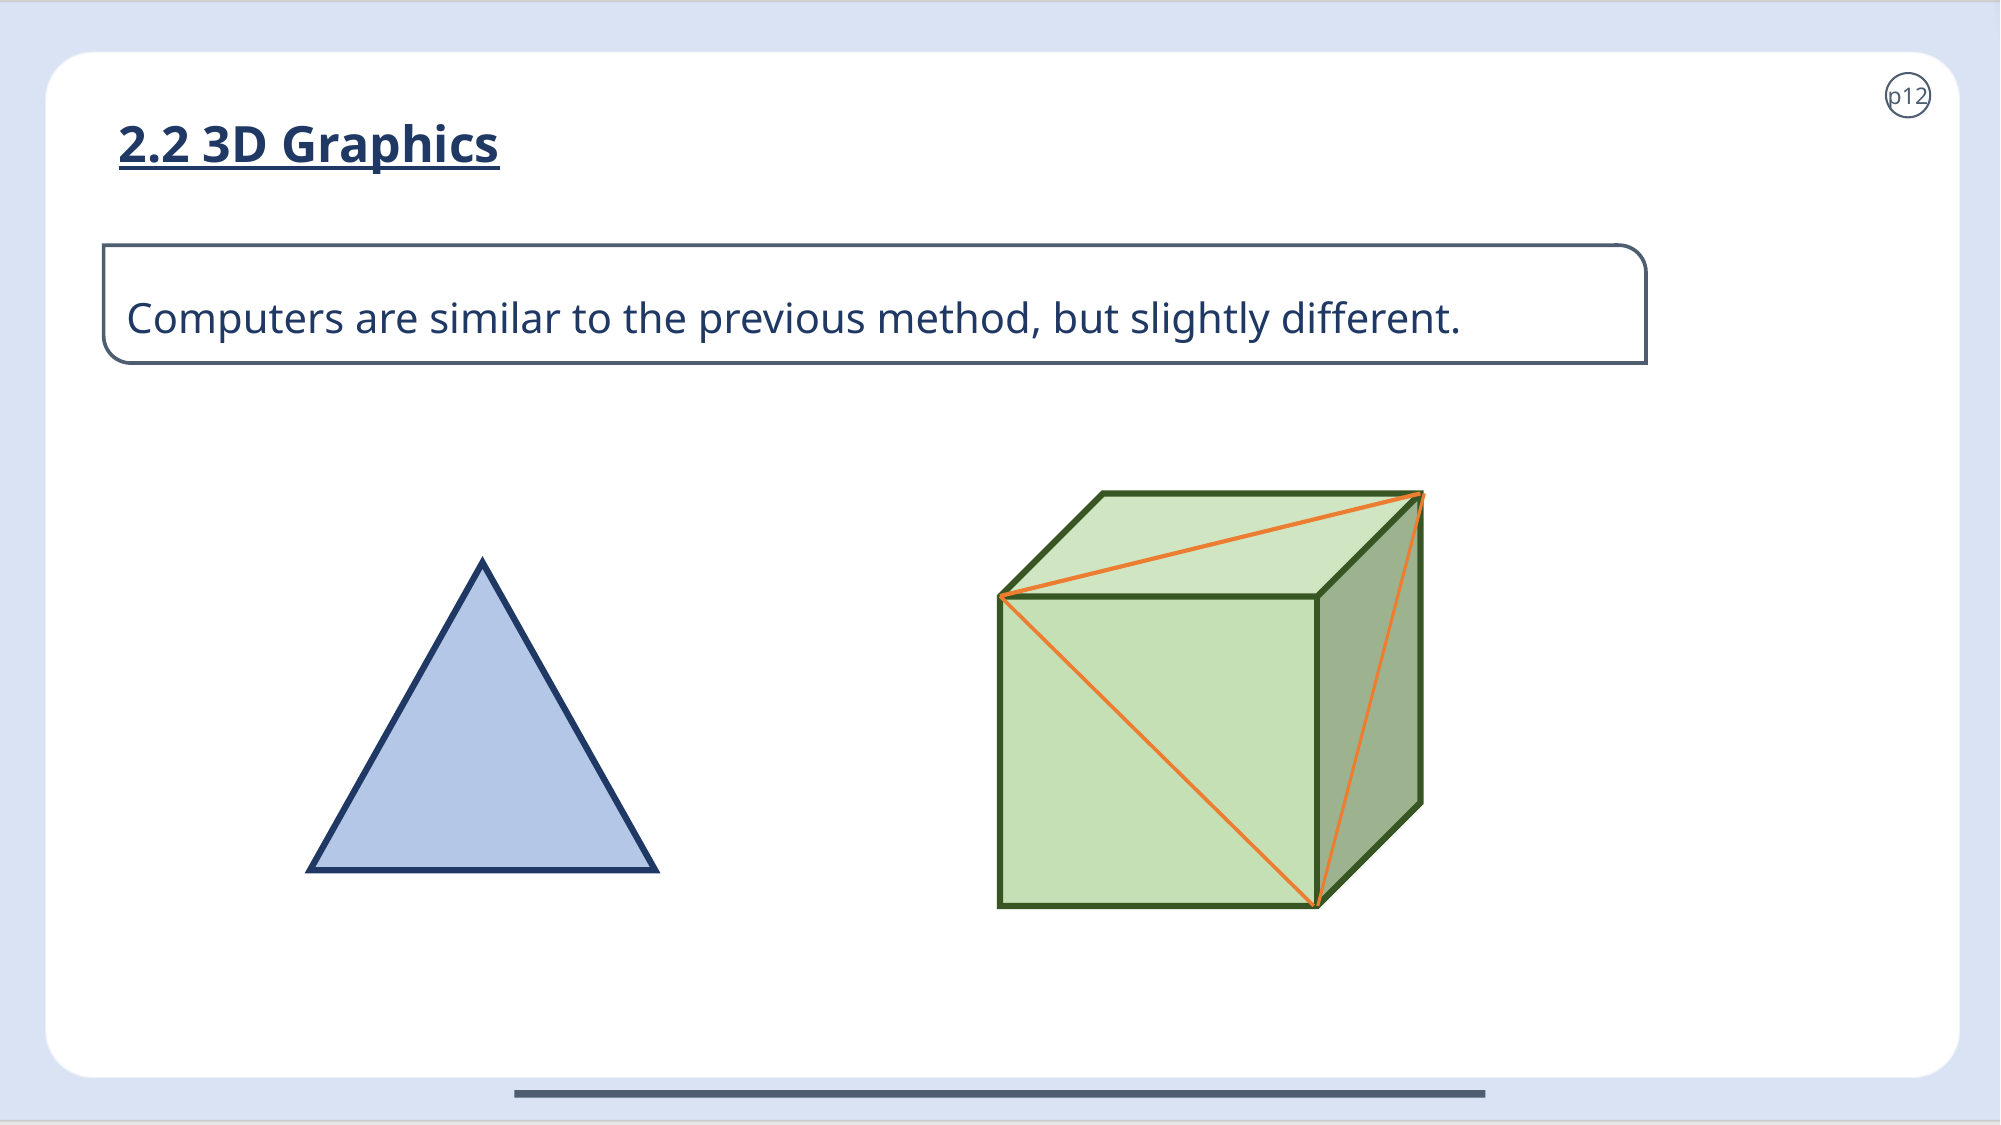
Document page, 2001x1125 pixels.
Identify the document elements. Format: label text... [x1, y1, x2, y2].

text_box 2.2 3D Graphics [103, 74, 961, 180]
text_box Computers are similar to the previous method, but slightly different. [102, 243, 1648, 365]
picture [0, 0, 2001, 1125]
text_box p12 [1884, 72, 1932, 119]
text_box [308, 560, 658, 872]
text_box [513, 1089, 1487, 1099]
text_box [999, 493, 1425, 906]
